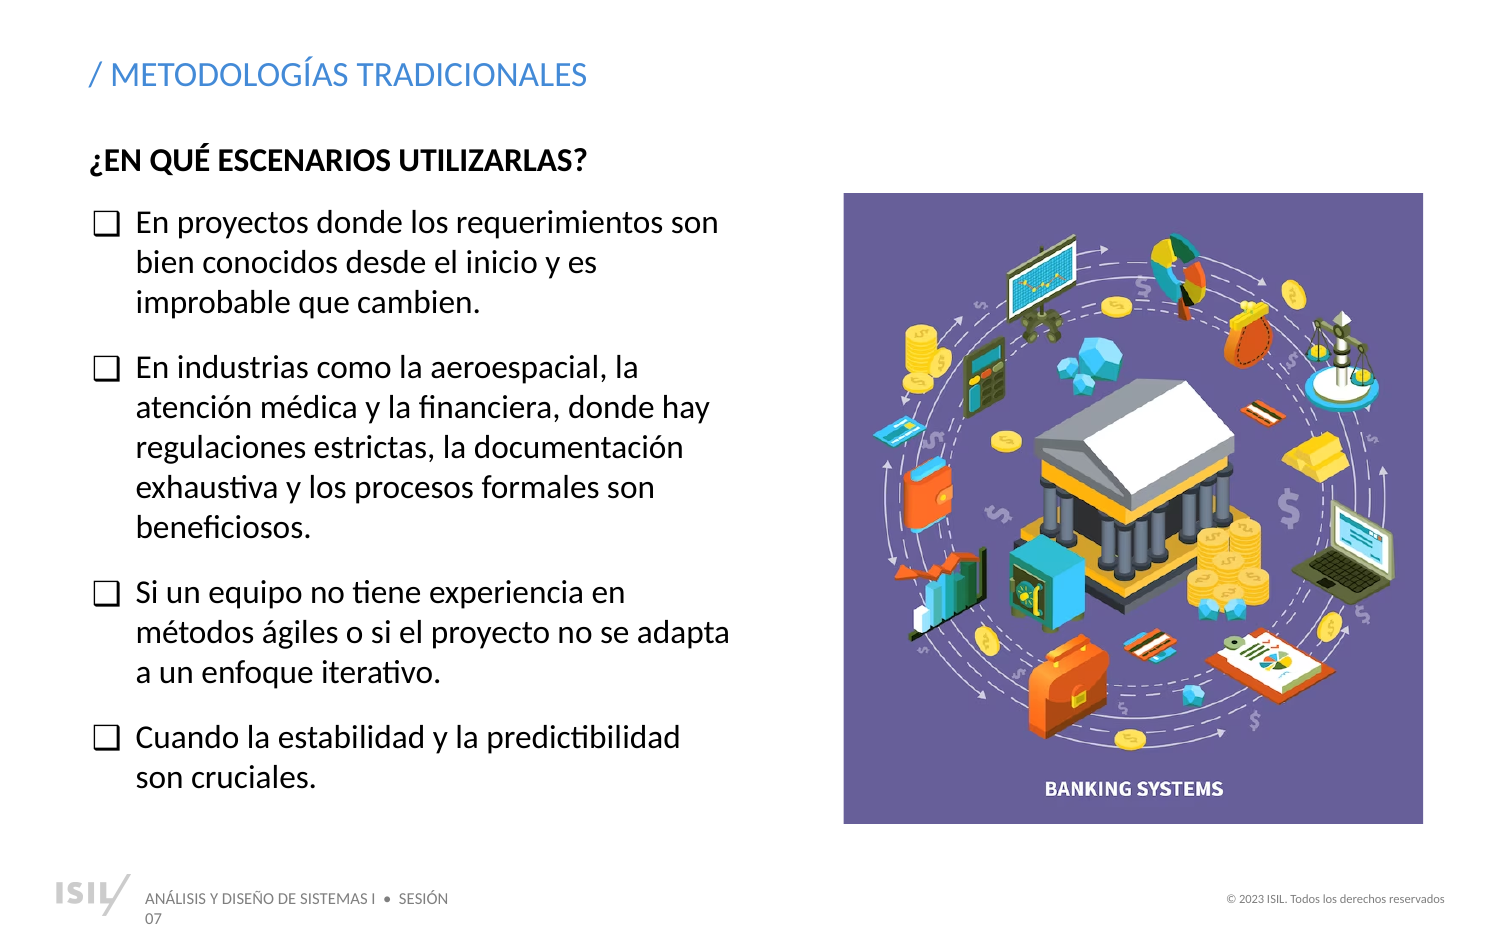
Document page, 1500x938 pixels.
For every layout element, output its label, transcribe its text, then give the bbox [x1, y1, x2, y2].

list En proyectos donde los requerimientos son bien conocidos desde el inicio y es improbable que cambien. En industrias como la aeroespacial, la atención médica y la financiera, donde hay regulaciones estrictas, la documentación exhaustiva y los procesos formales son beneficiosos. Si un equipo no tiene experiencia en métodos ágiles o si el proyecto no se adapta a un enfoque iterativo. Cuando la estabilidad y la predictibilidad son cruciales. [76, 193, 750, 866]
list ¿EN QUÉ ESCENARIOS UTILIZARLAS? [76, 132, 750, 191]
picture [843, 192, 1424, 824]
list / METODOLOGÍAS TRADICIONALES [76, 45, 1424, 104]
